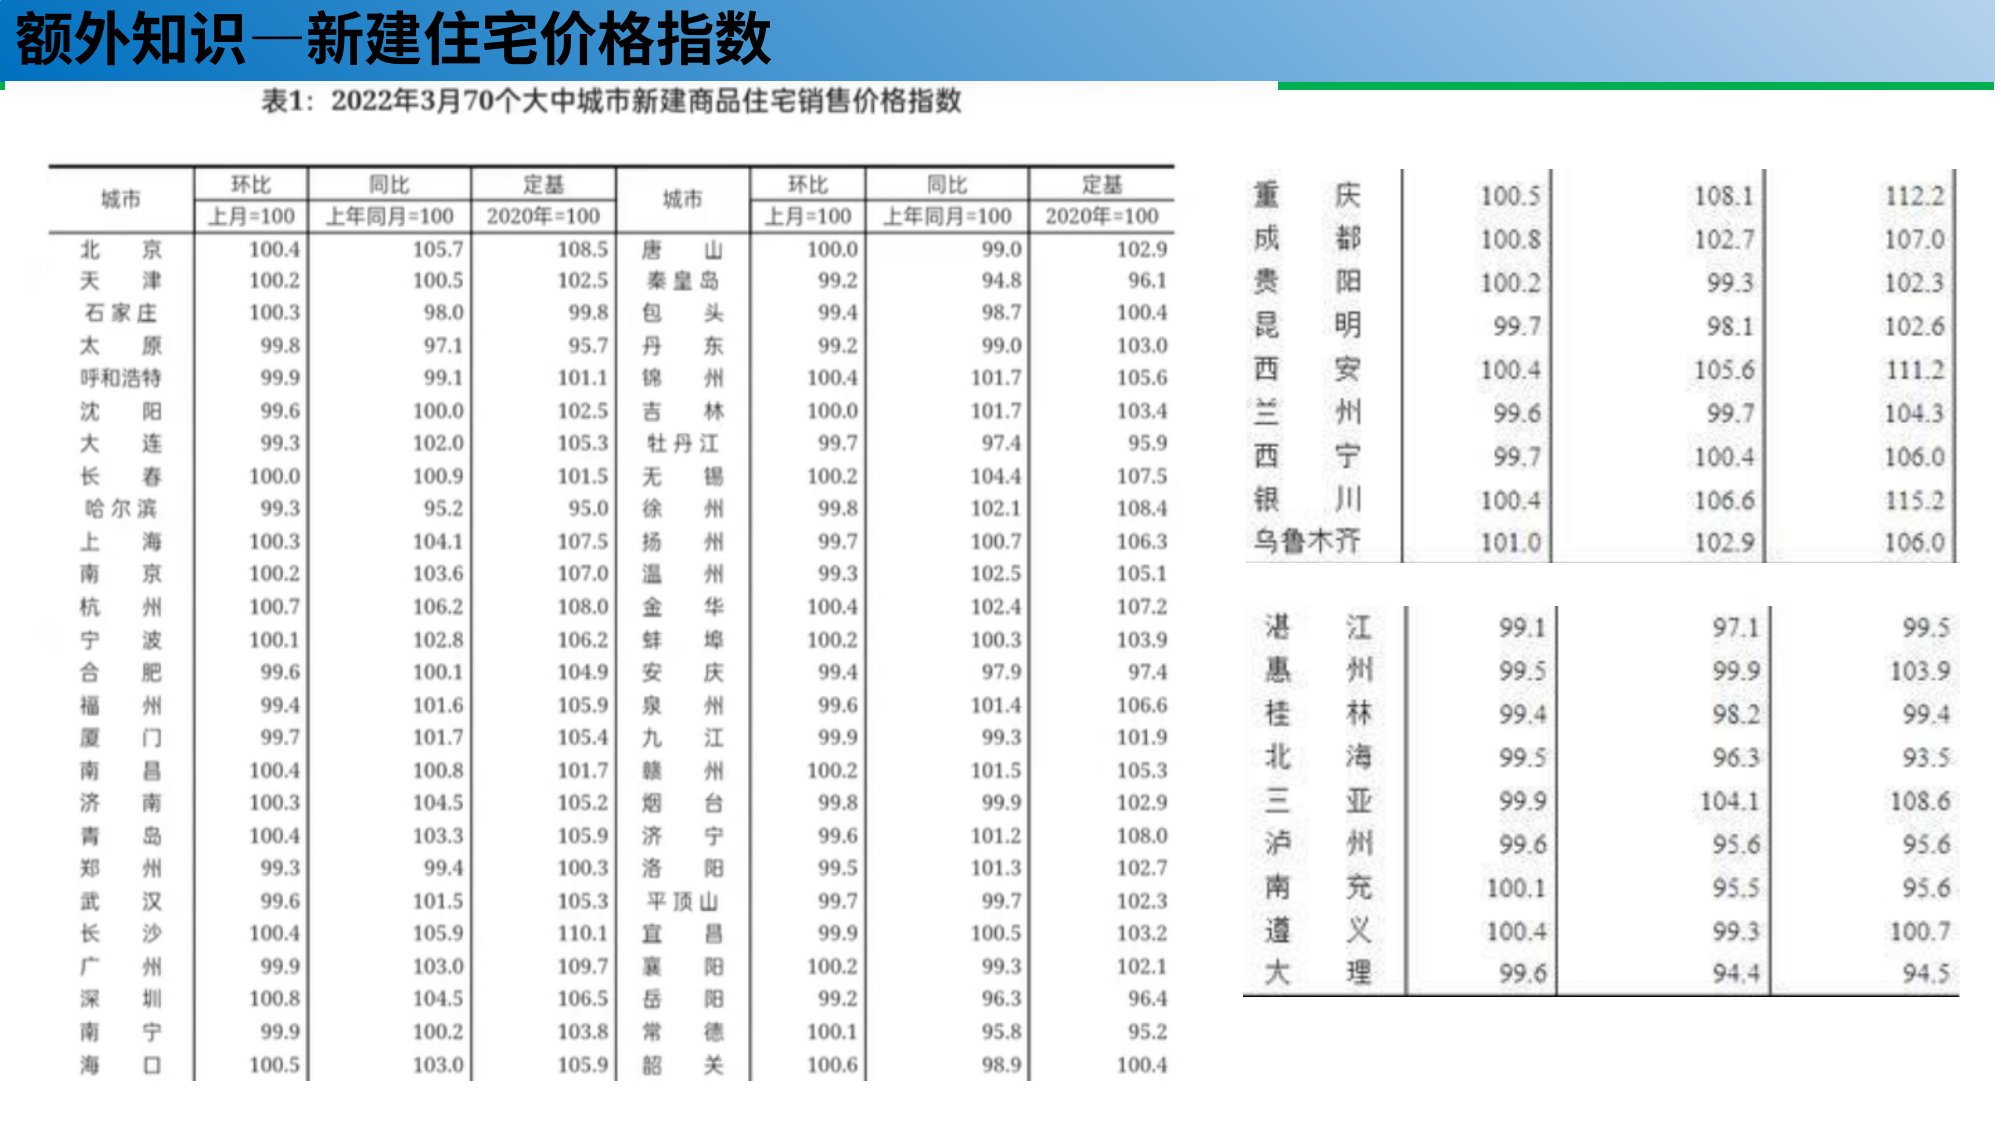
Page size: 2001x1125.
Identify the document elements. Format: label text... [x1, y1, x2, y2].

picture [5, 81, 1960, 1081]
title 额外知识—新建住宅价格指数 [0, 0, 1995, 82]
